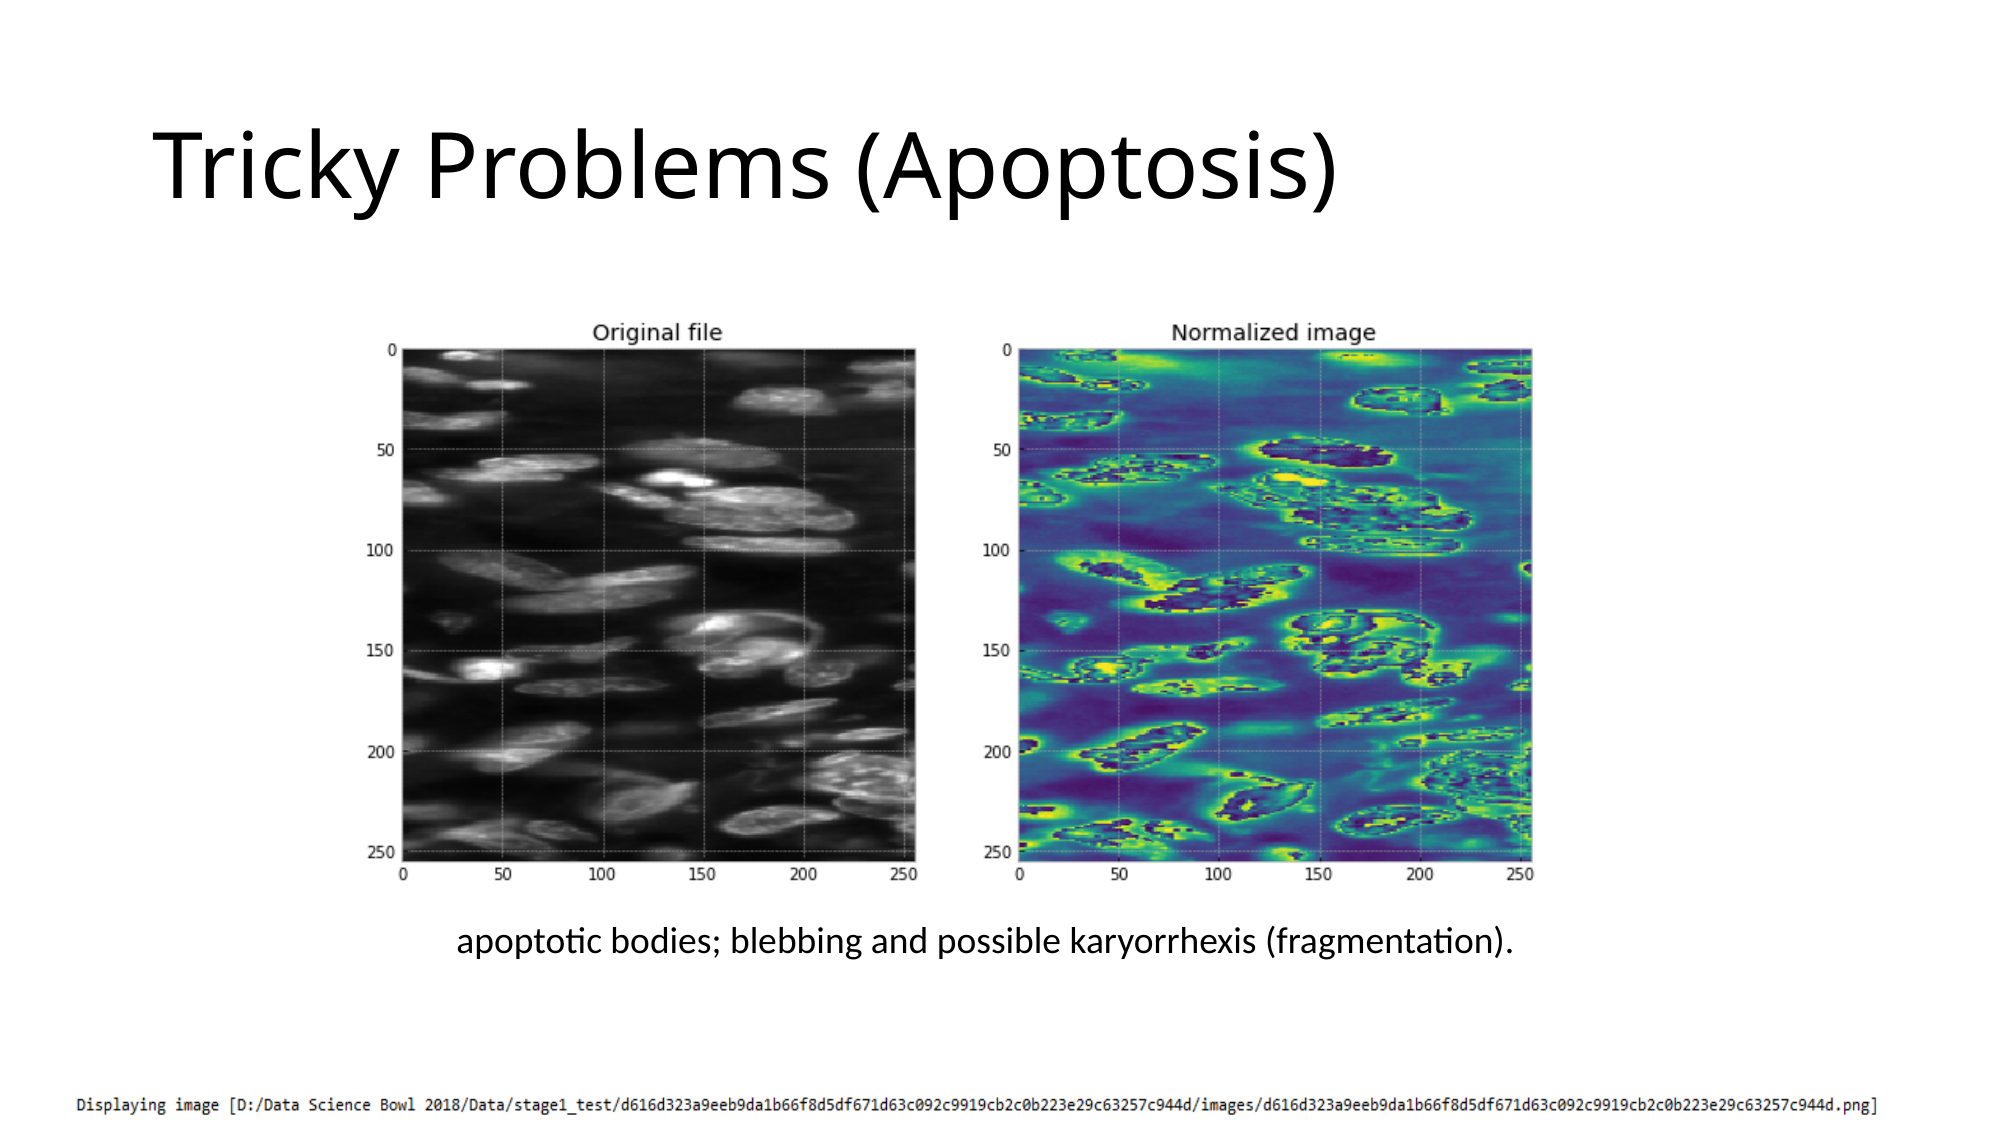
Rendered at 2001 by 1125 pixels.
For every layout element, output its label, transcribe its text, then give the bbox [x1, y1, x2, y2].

picture [358, 303, 1558, 907]
text_box apoptotic bodies; blebbing and possible karyorrhexis (fragmentation). [441, 908, 1531, 969]
picture [73, 1092, 1885, 1125]
title Tricky Problems (Apoptosis) [137, 59, 1863, 278]
